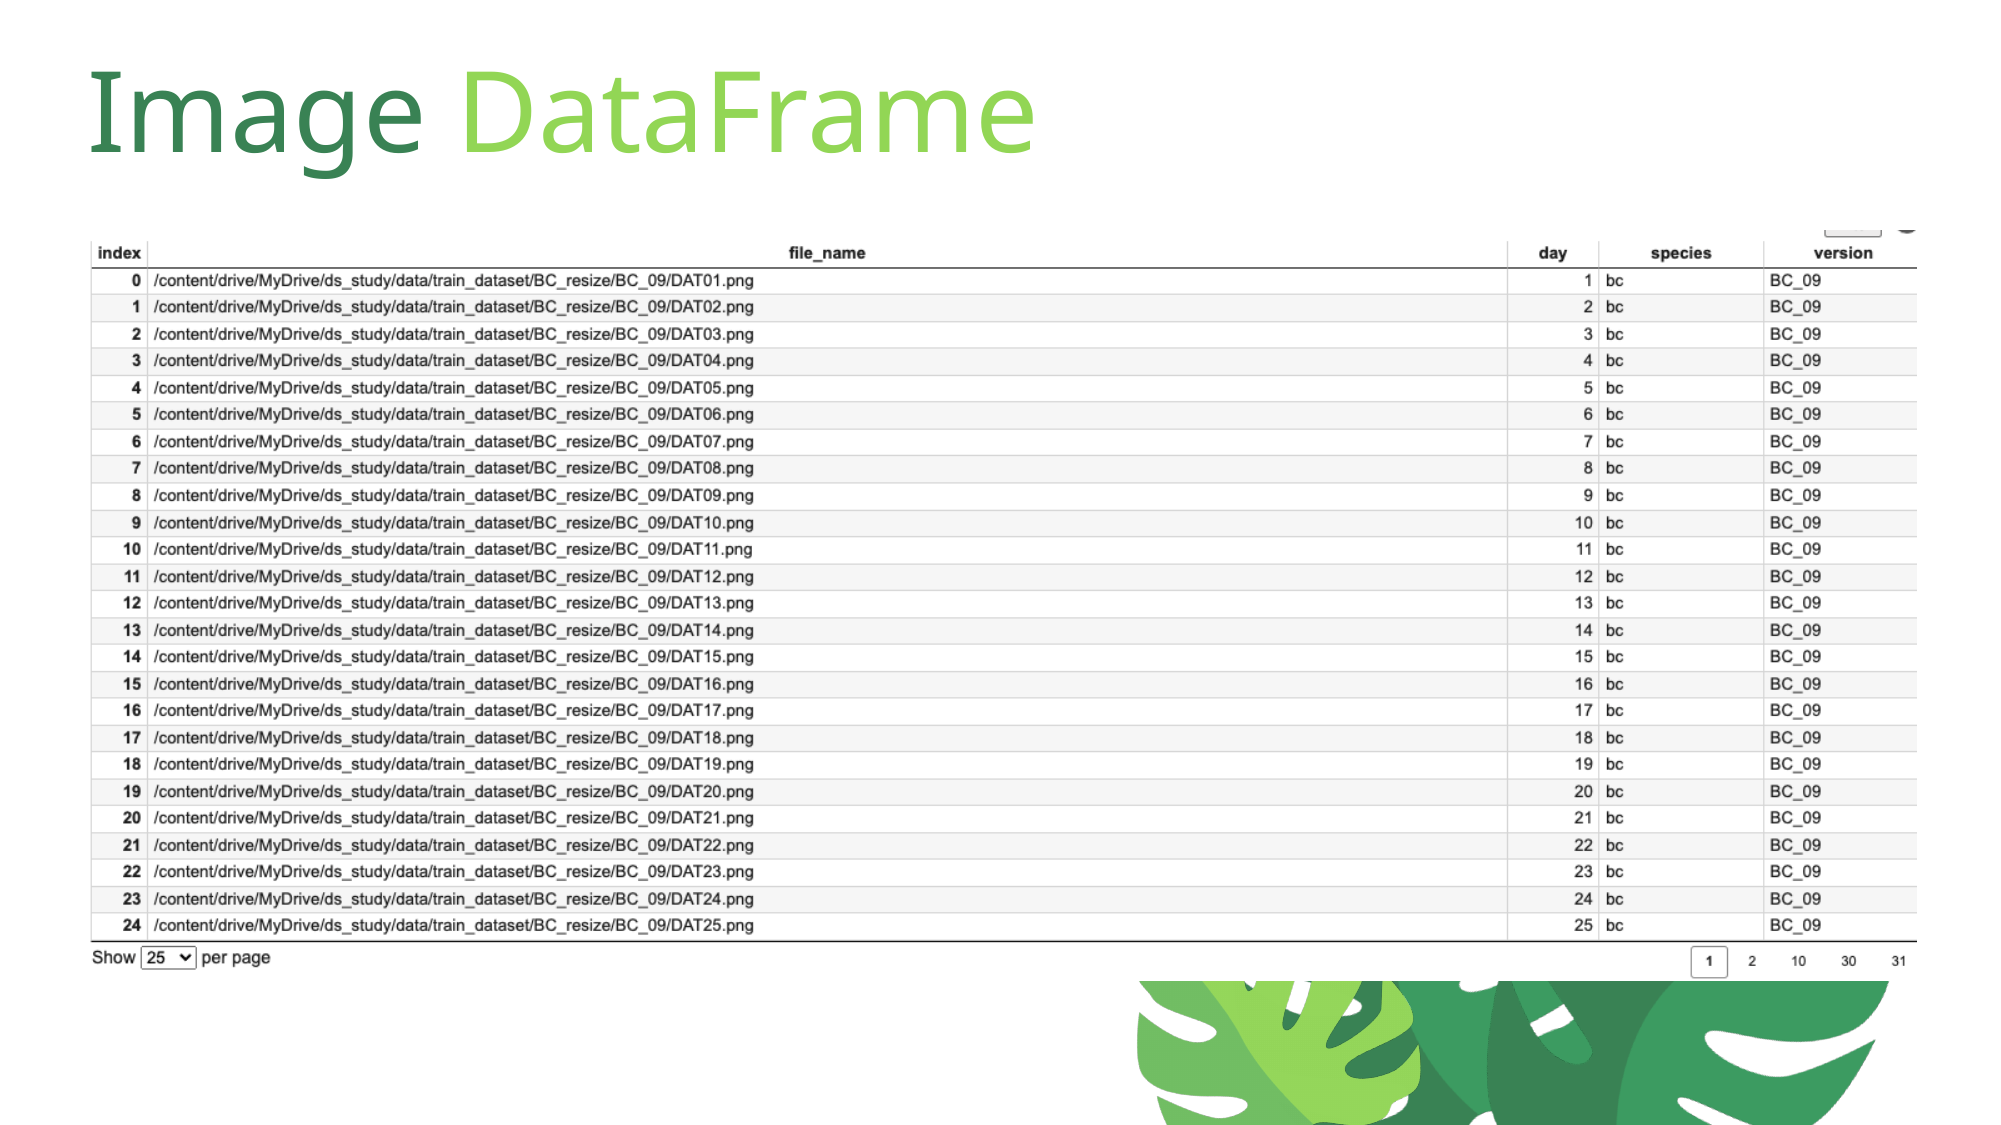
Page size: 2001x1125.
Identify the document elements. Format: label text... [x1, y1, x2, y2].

picture [72, 230, 1999, 1125]
text_box Image DataFrame [72, 47, 1072, 185]
